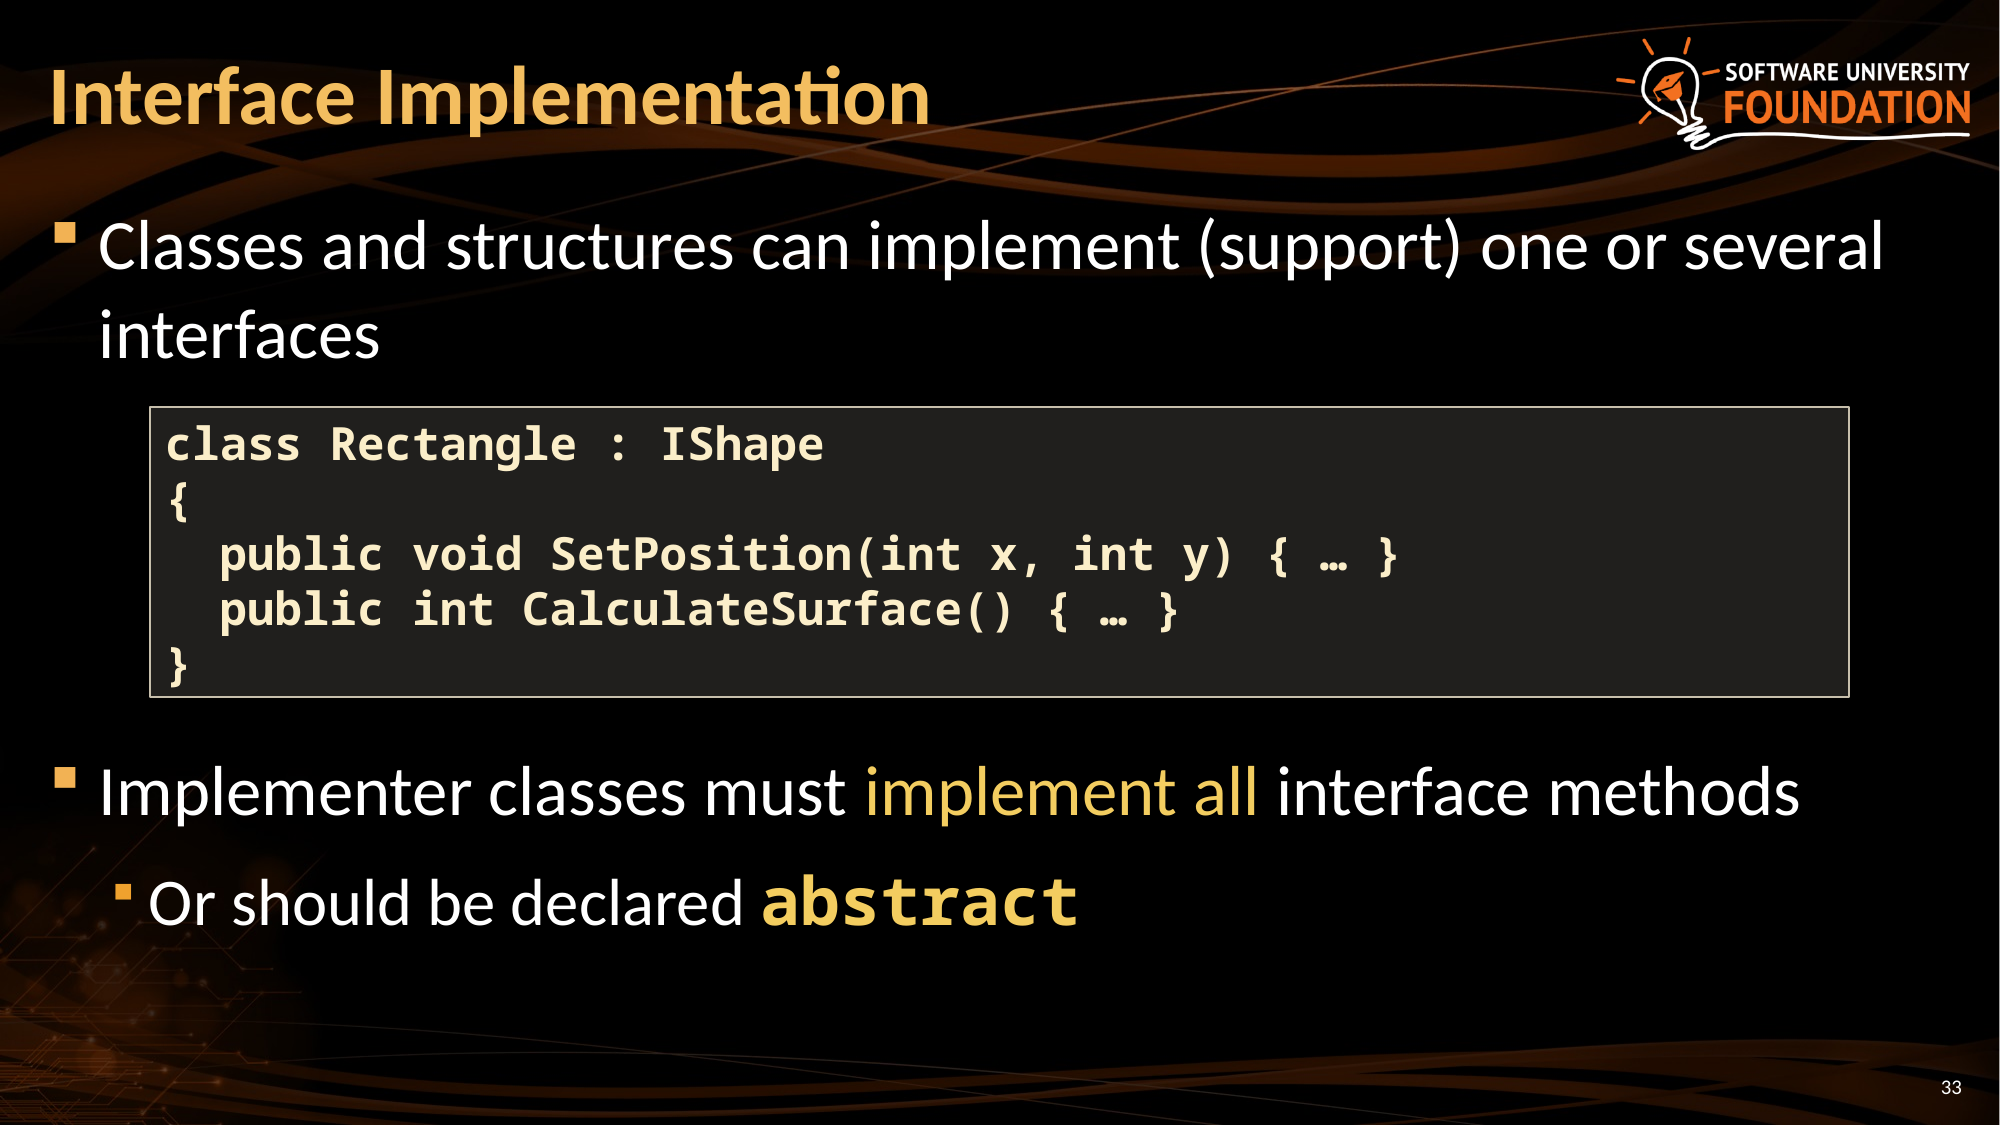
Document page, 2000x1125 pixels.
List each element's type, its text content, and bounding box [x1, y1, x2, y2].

list Classes and structures can implement (support) one or several interfaces Implementer classes must implement all interface methods Or should be declared abstract [31, 188, 1968, 1103]
title Interface Implementation [30, 6, 1602, 189]
text_box class Rectangle : IShape { public void SetPosition(int x, int y) { … } public int CalculateSurface() { … } } [149, 407, 1850, 698]
picture [0, 0, 2000, 1125]
